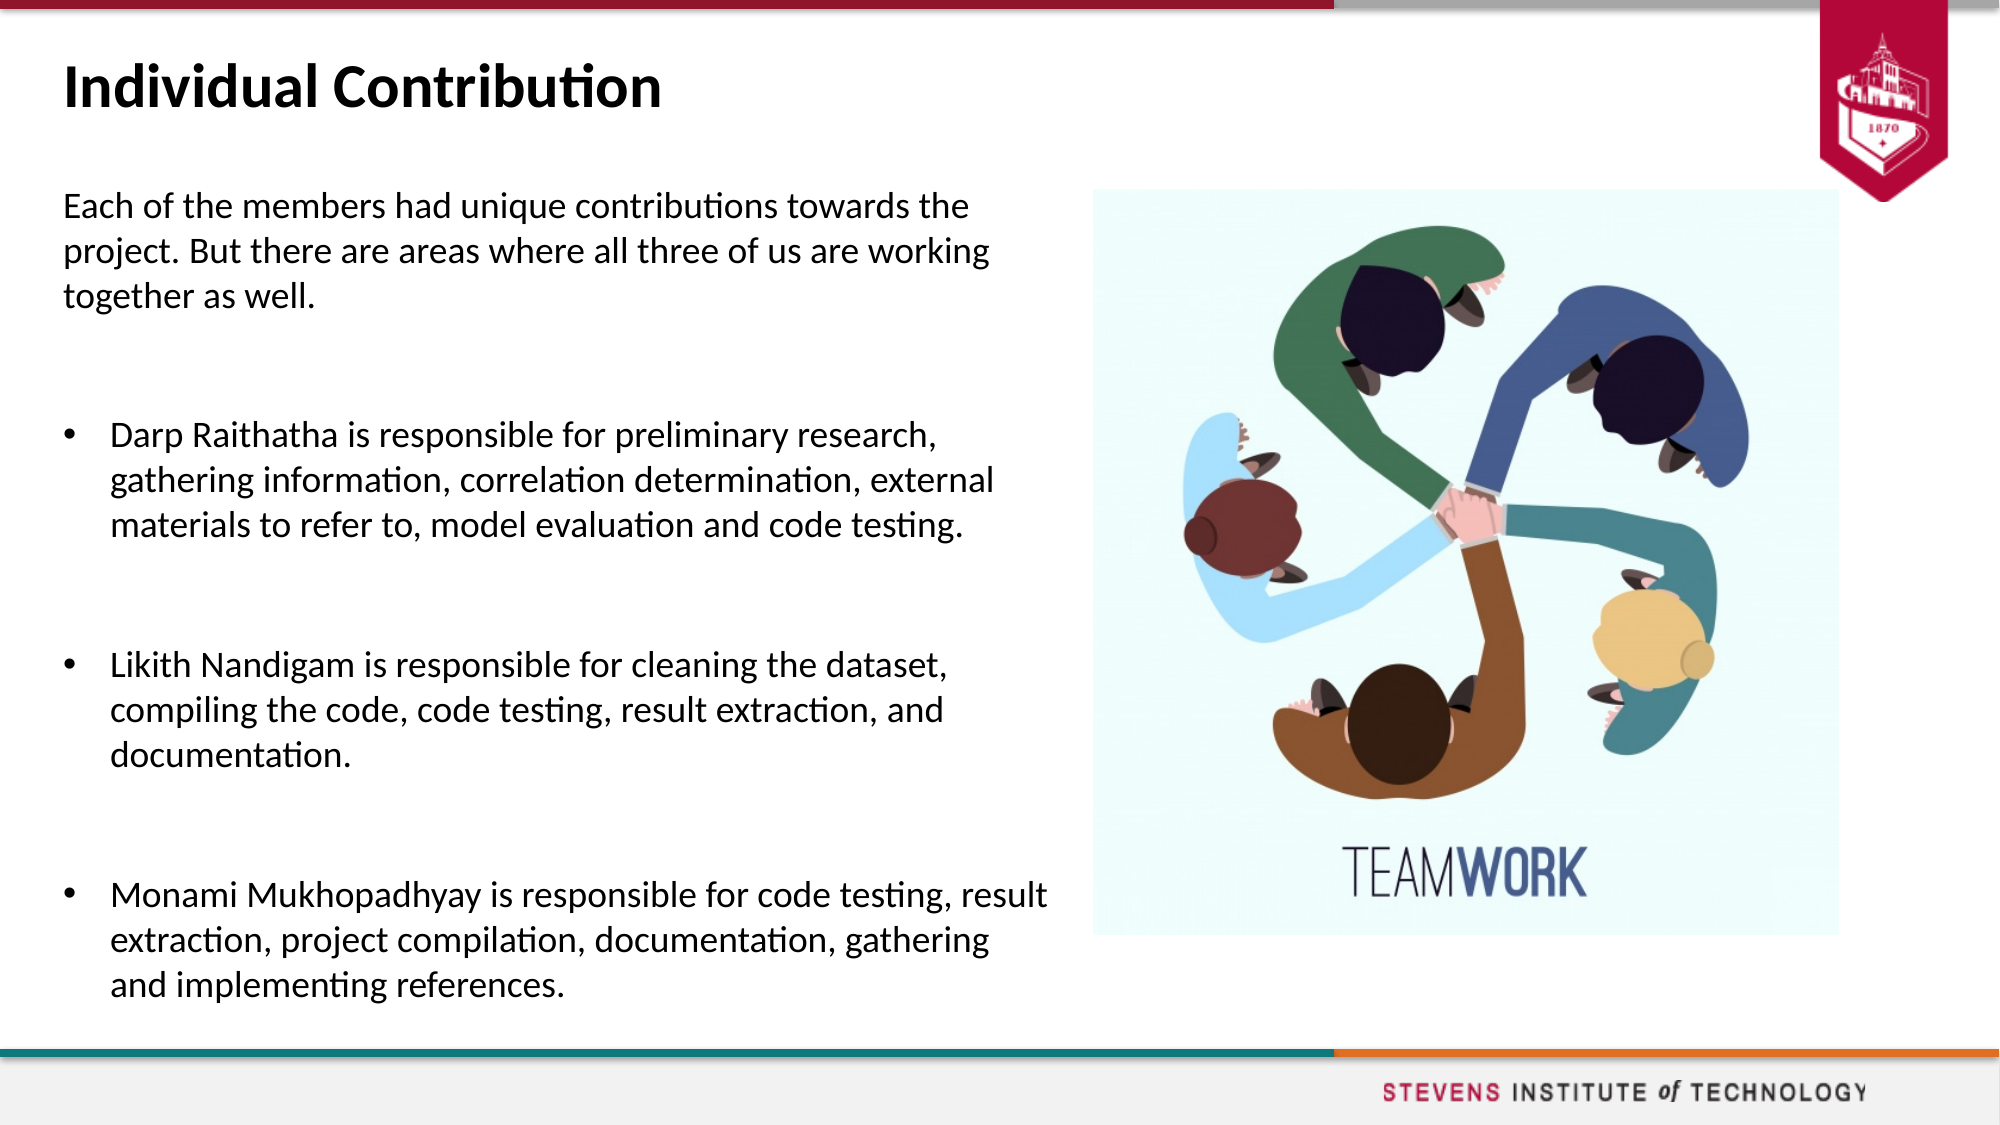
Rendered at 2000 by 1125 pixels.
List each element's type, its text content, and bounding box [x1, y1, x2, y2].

title Individual Contribution [48, 37, 1967, 126]
picture [1093, 189, 1839, 936]
list Each of the members had unique contributions towards the project. But there are areas where all three of us are working together as well. Darp Raithatha is responsible for preliminary research, gathering information, correlation determination, external materials to refer to, model evaluation and code testing. Likith Nandigam is responsible for cleaning the dataset, compiling the code, code testing, result extraction, and documentation. Monami Mukhopadhyay is responsible for code testing, result extraction, project compilation, documentation, gathering and implementing references. [48, 173, 1069, 993]
